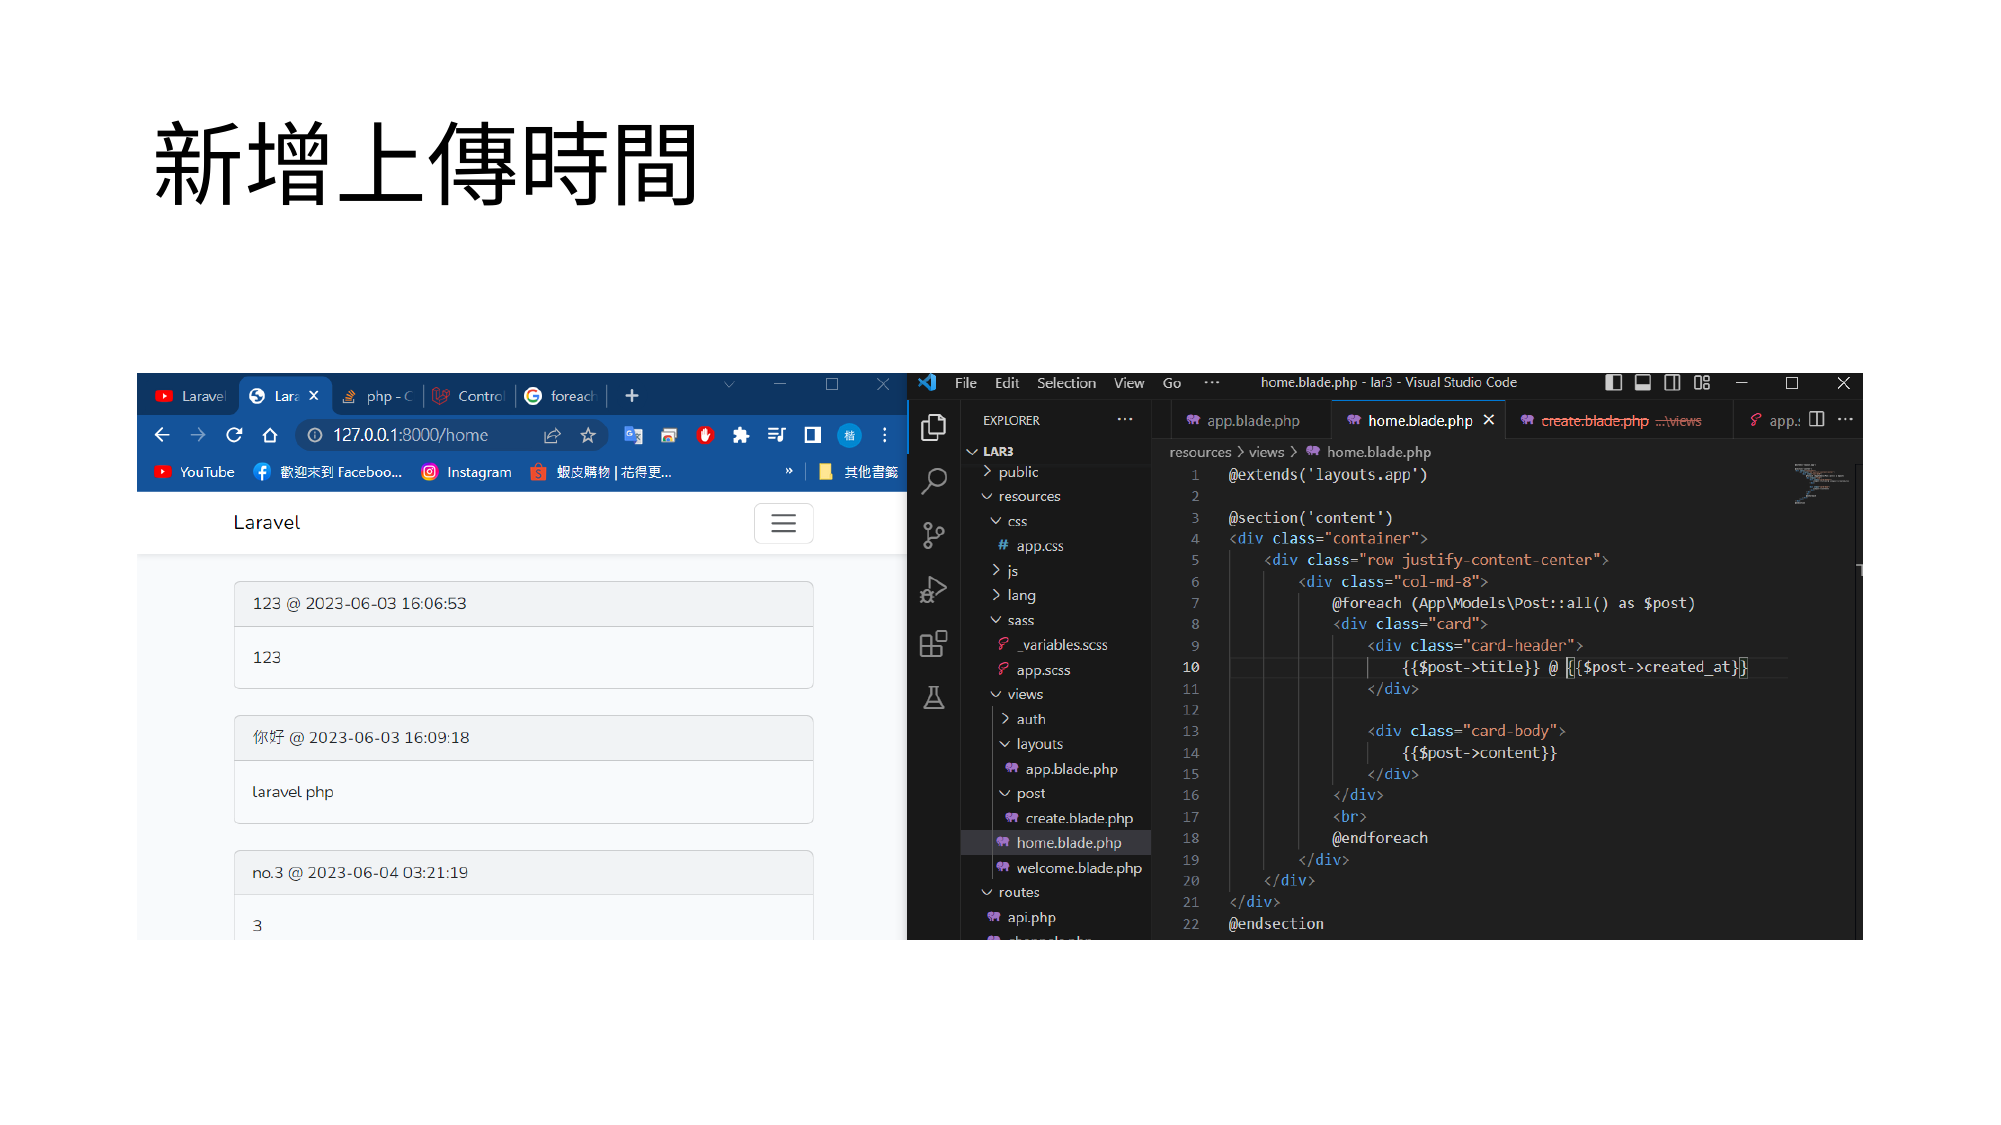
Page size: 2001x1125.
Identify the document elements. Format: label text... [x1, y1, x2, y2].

title 新增上傳時間 [137, 59, 1863, 278]
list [137, 373, 1863, 940]
